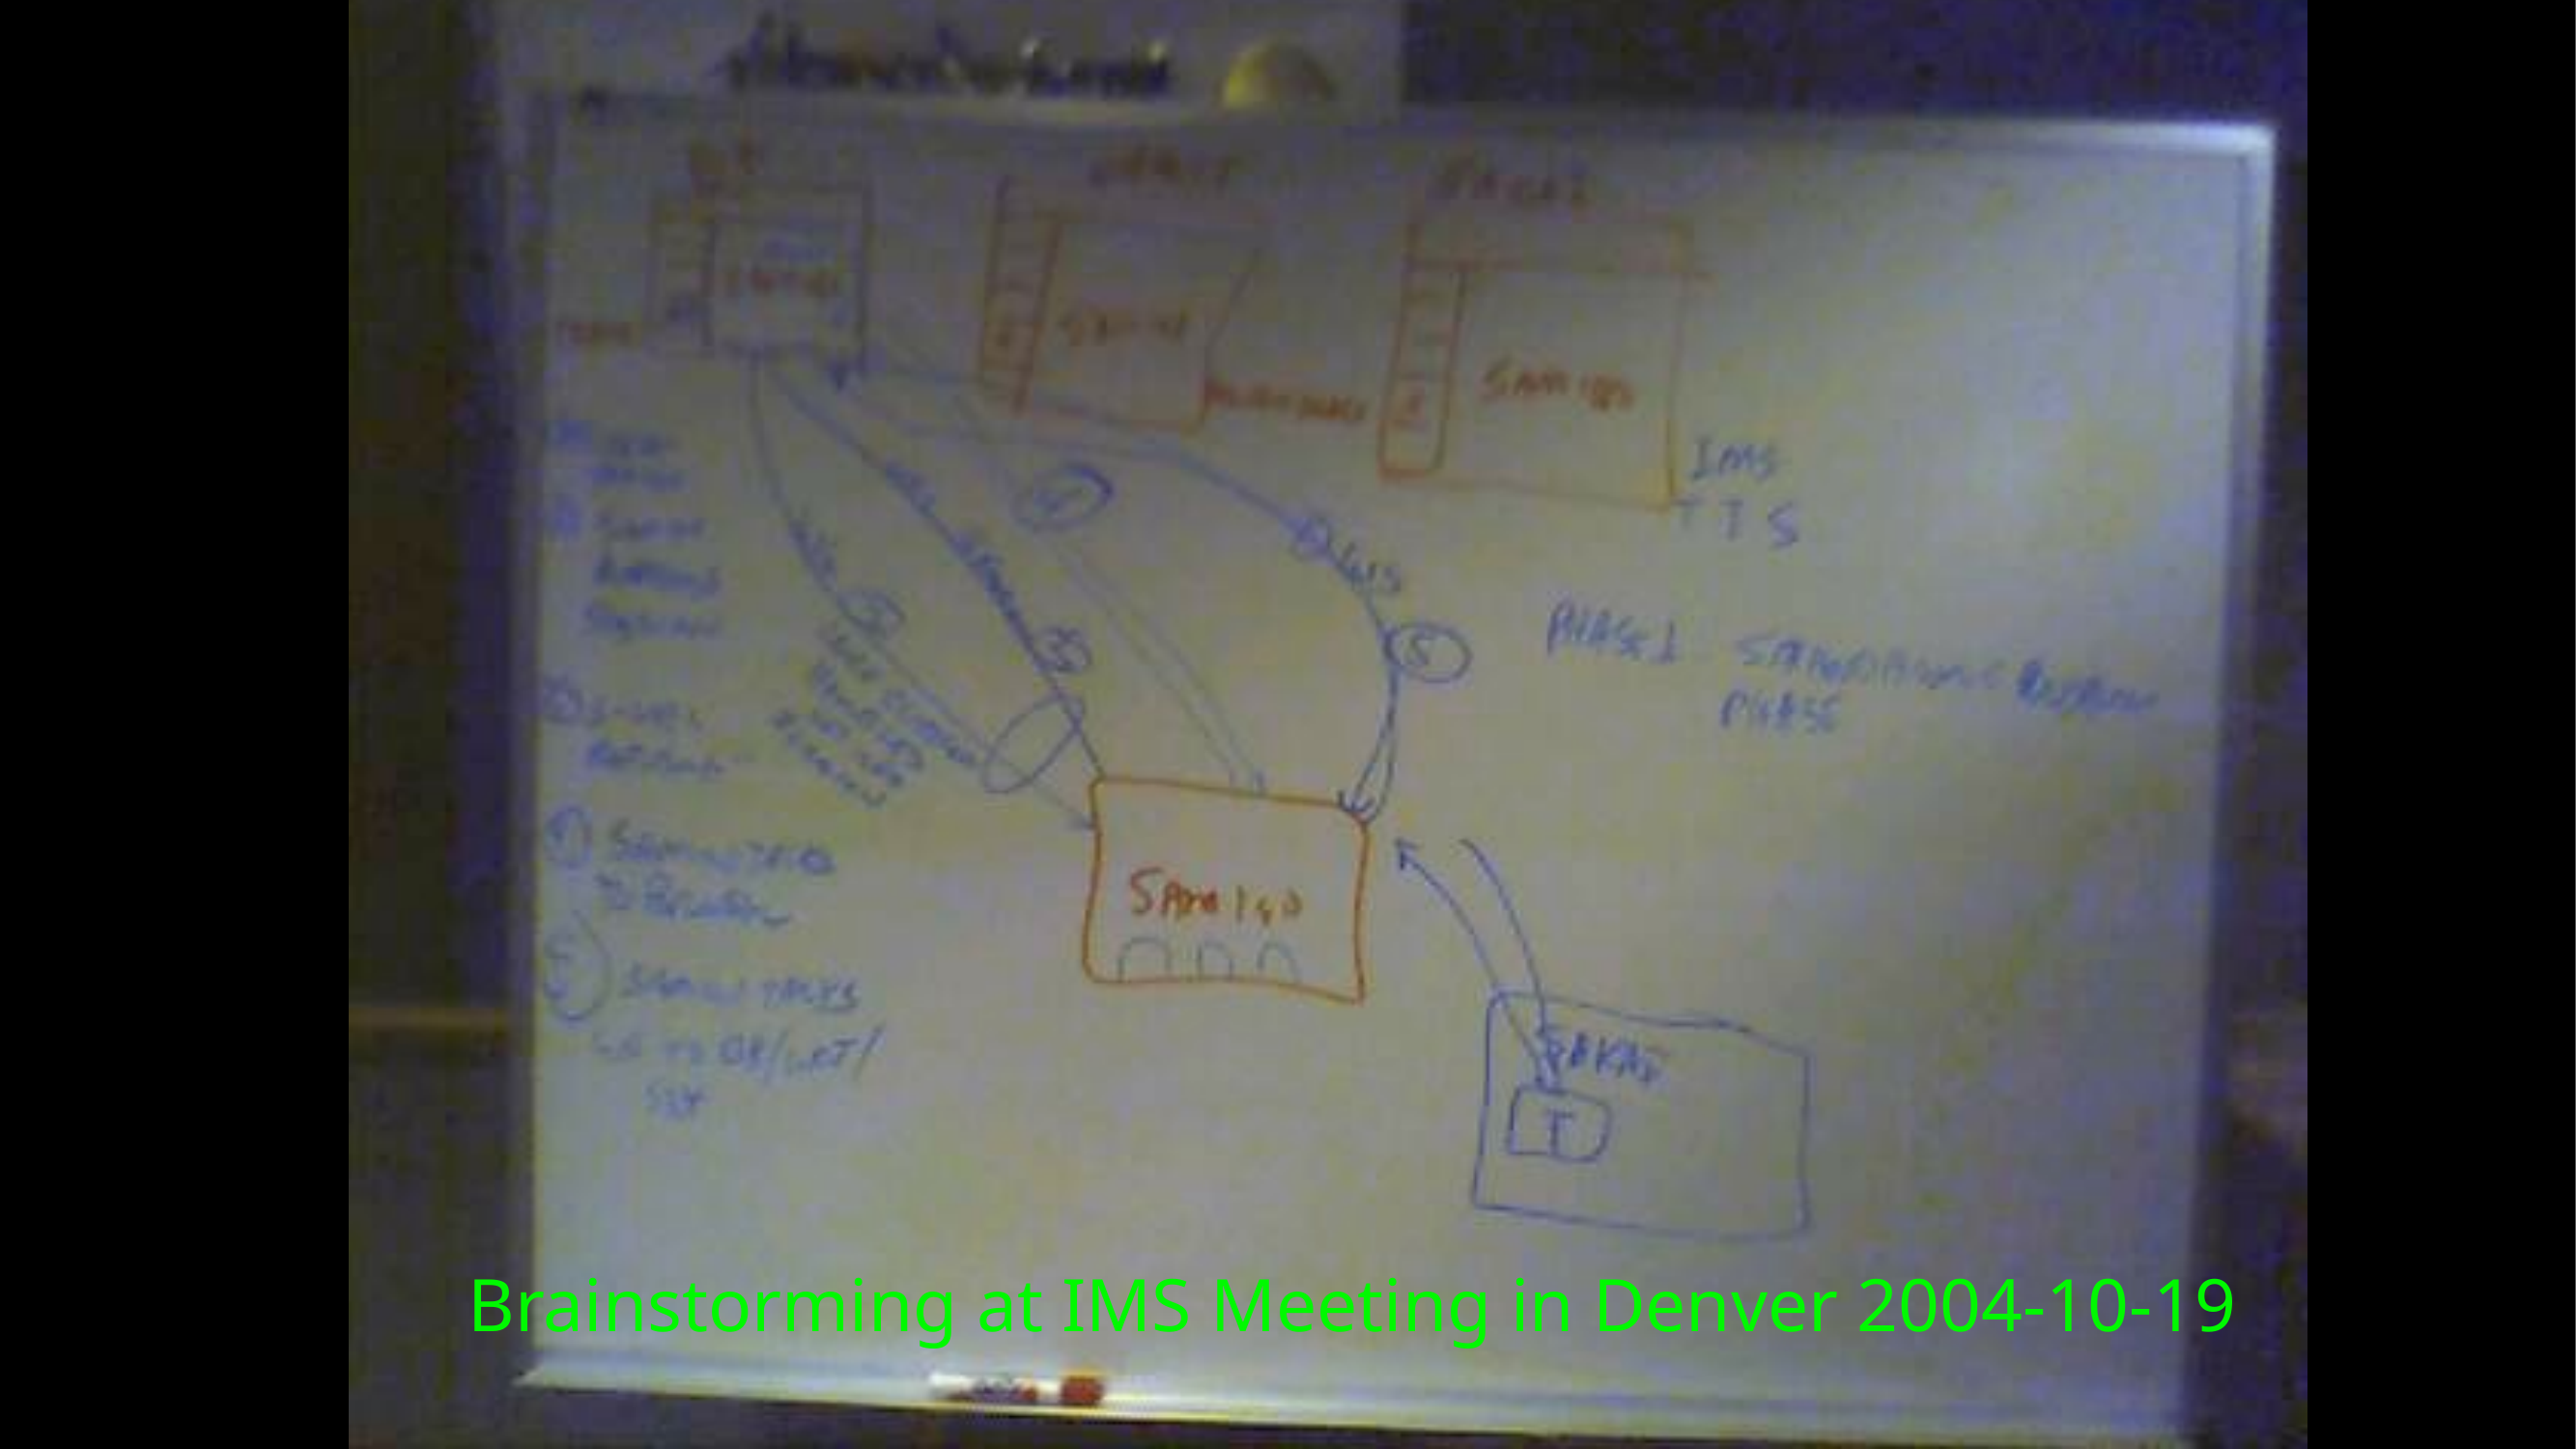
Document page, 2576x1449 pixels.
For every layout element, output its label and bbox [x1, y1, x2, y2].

picture [348, 0, 2308, 1449]
